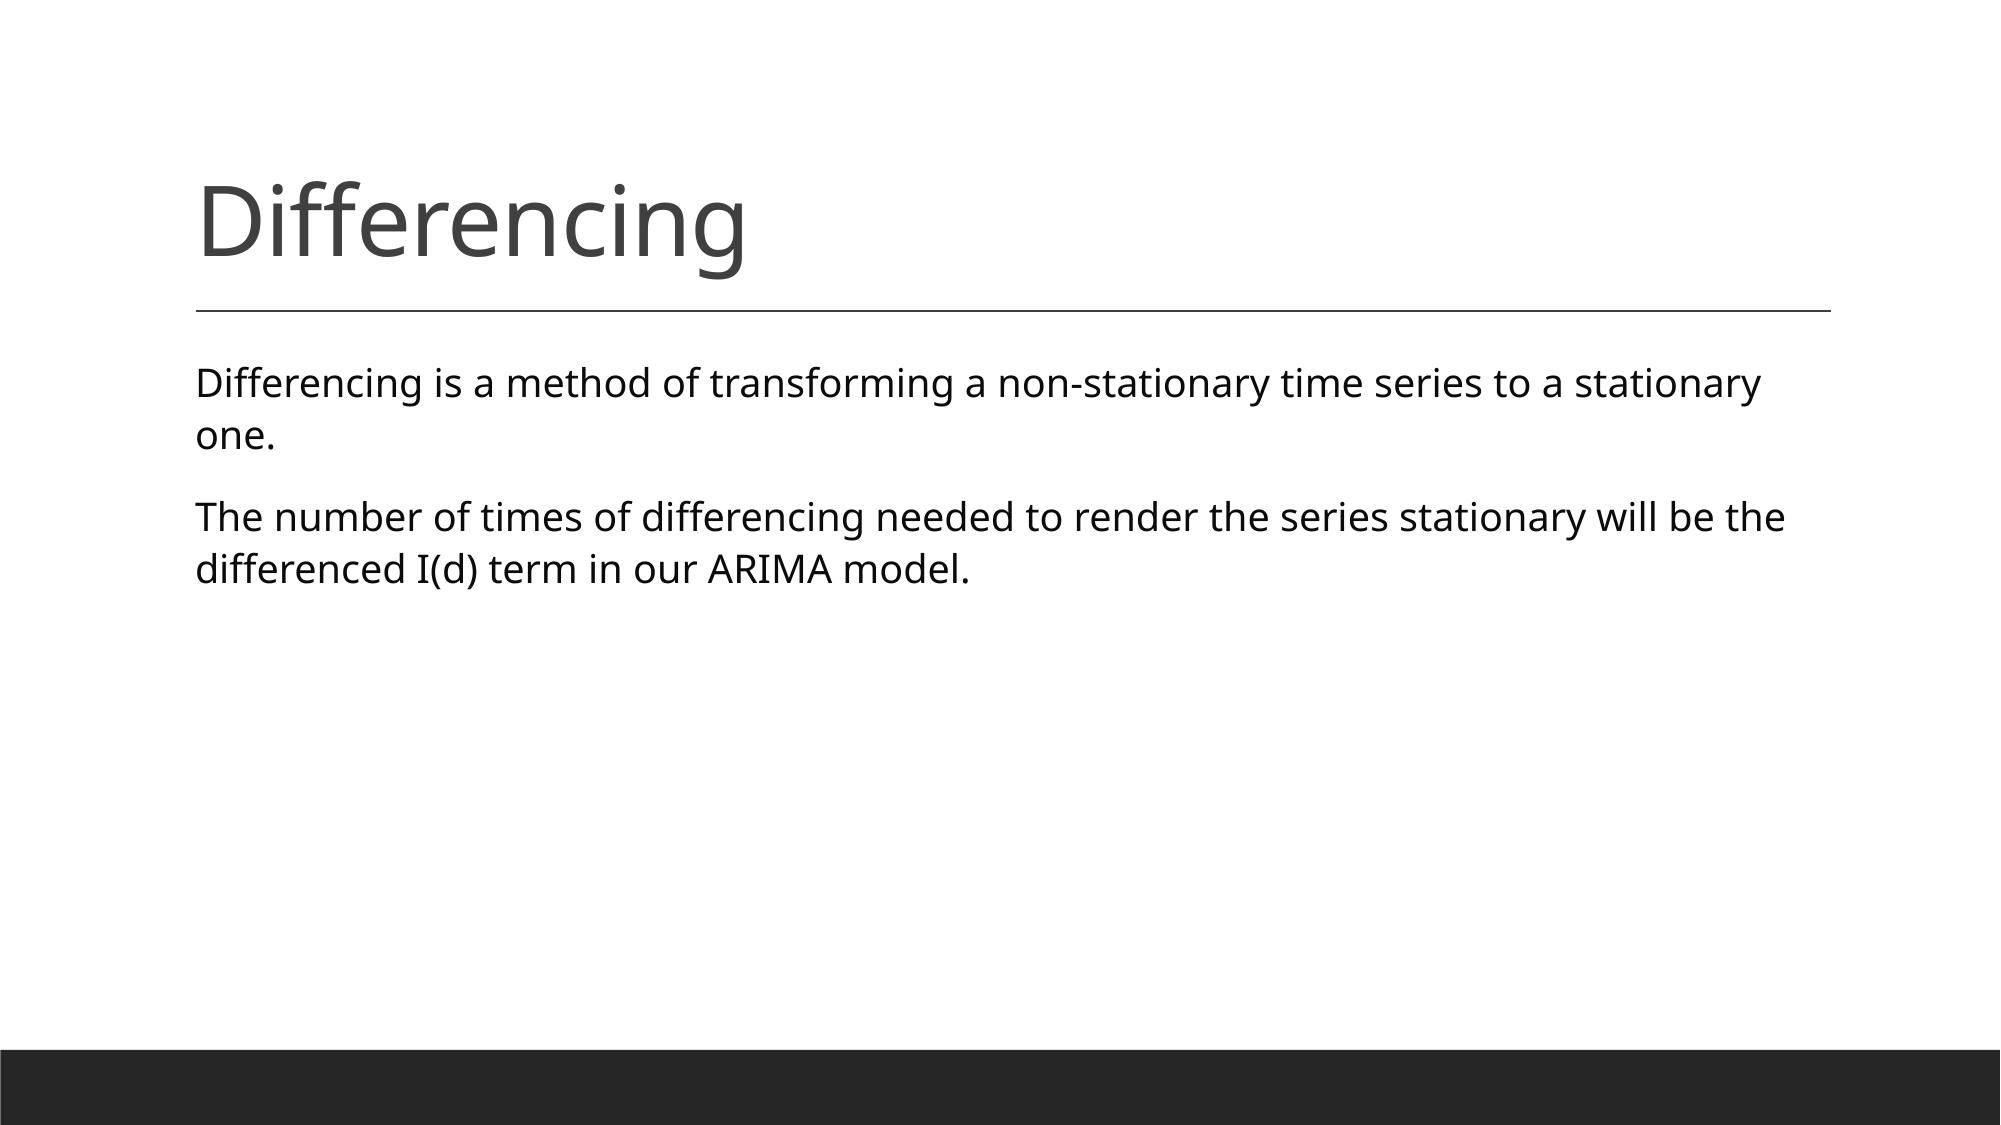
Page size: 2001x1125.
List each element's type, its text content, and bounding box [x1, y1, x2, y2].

title Differencing [180, 47, 1830, 285]
list Differencing is a method of transforming a non-stationary time series to a stationary one. The number of times of differencing needed to render the series stationary will be the differenced I(d) term in our ARIMA model. [180, 345, 1830, 963]
